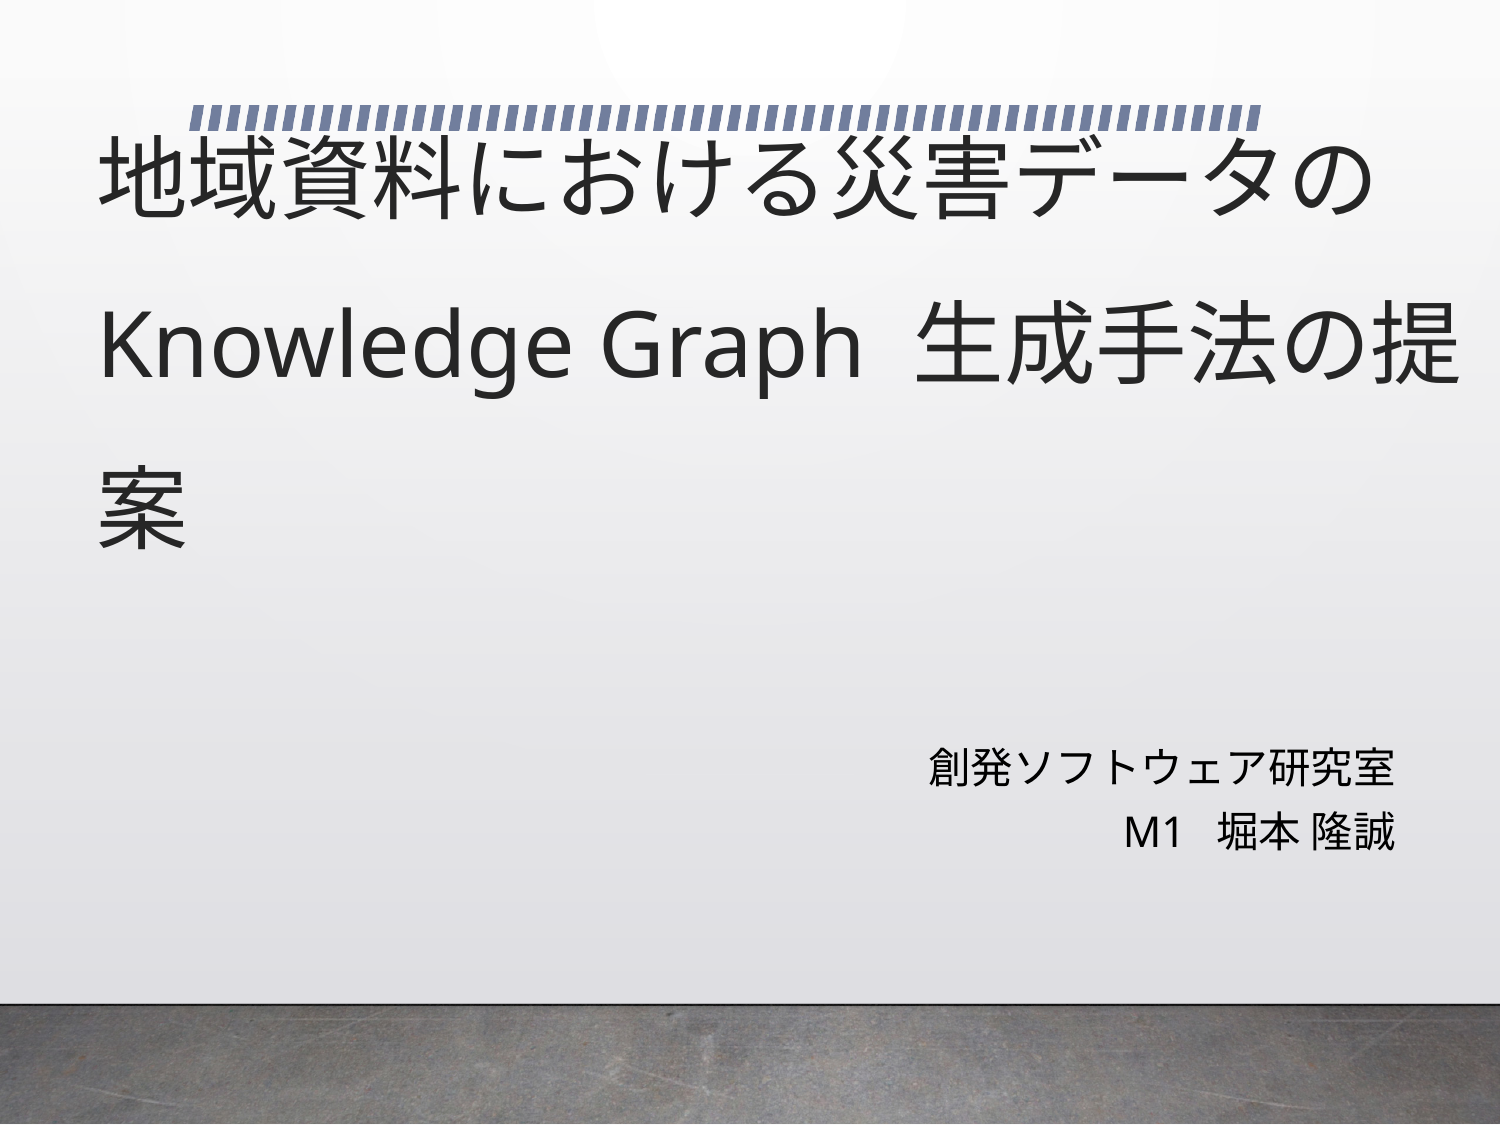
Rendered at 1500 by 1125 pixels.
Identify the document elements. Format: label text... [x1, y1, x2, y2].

picture [0, 1004, 1500, 1124]
text_box 地域資料における災害データの Knowledge Graph 生成手法の提案 [84, 212, 1500, 567]
text_box 創発ソフトウェア研究室 M1 堀本 隆誠 [887, 735, 1407, 889]
